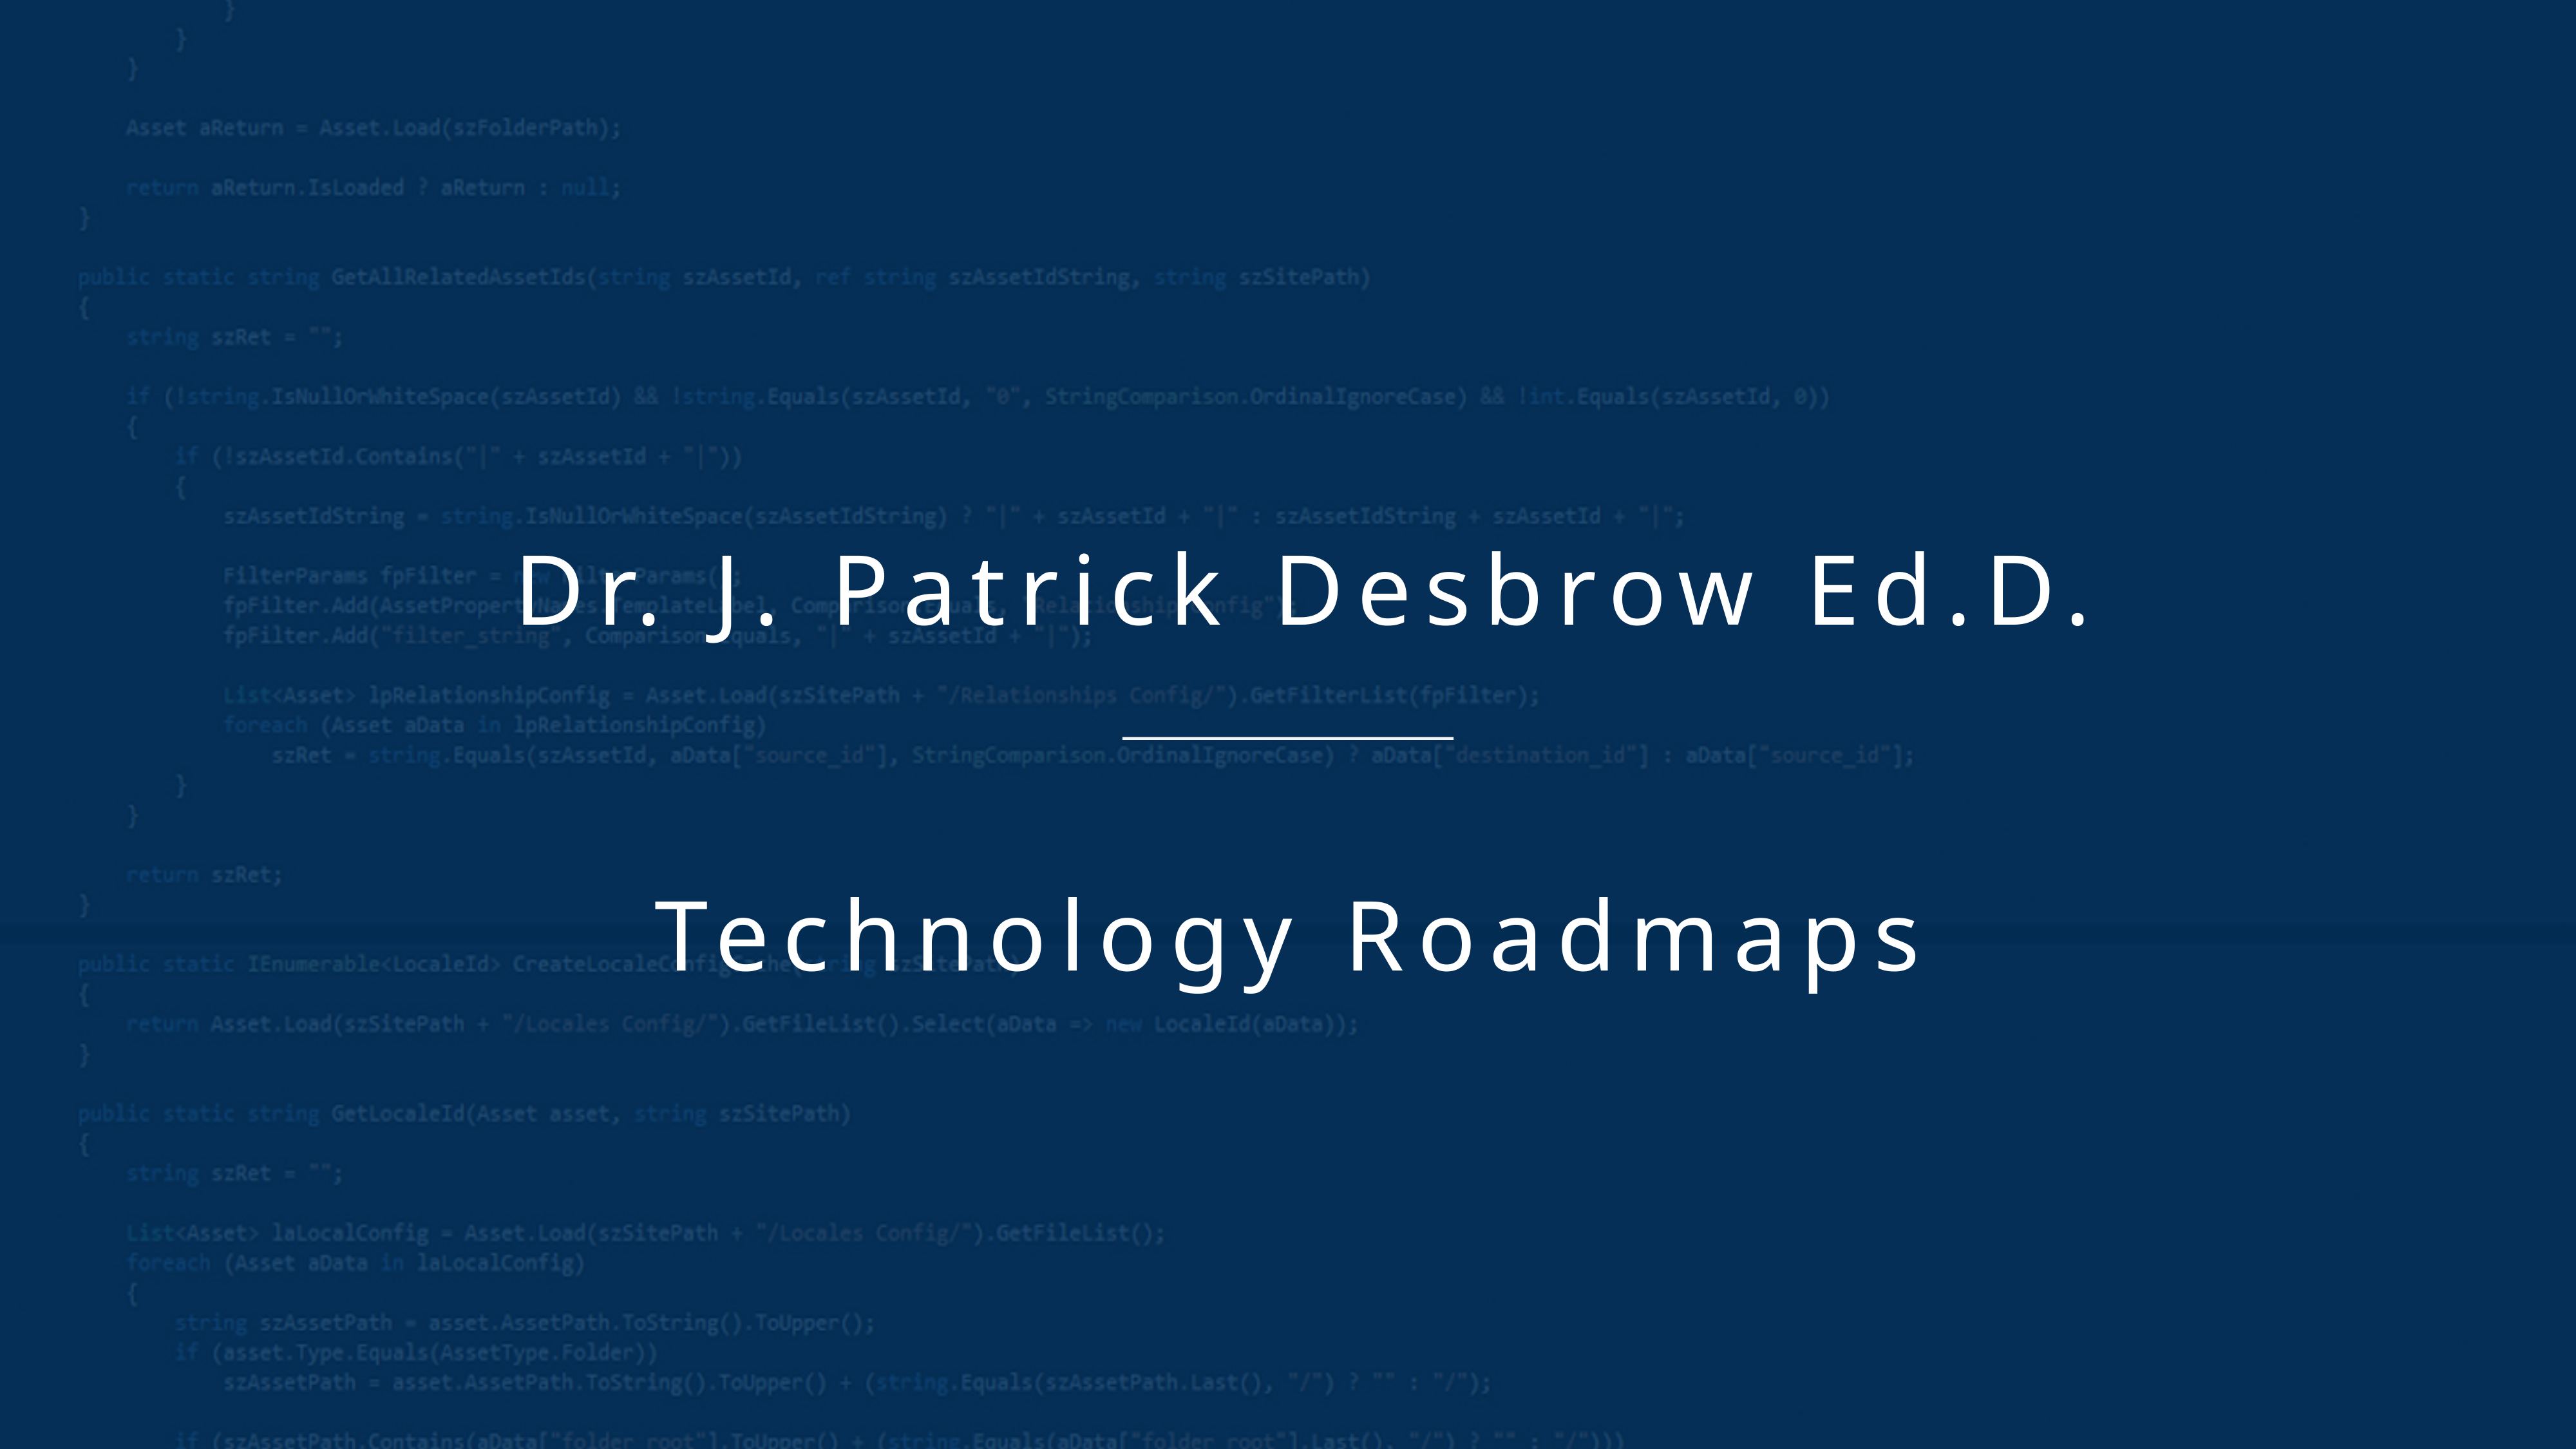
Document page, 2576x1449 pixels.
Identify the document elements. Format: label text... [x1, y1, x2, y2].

text_box Technology Roadmaps [436, 860, 2140, 958]
text_box [436, 1008, 2140, 1098]
text_box [1122, 737, 1454, 740]
text_box [0, 0, 2576, 1449]
text_box Dr. J. Patrick Desbrow Ed.D. [451, 514, 2156, 612]
